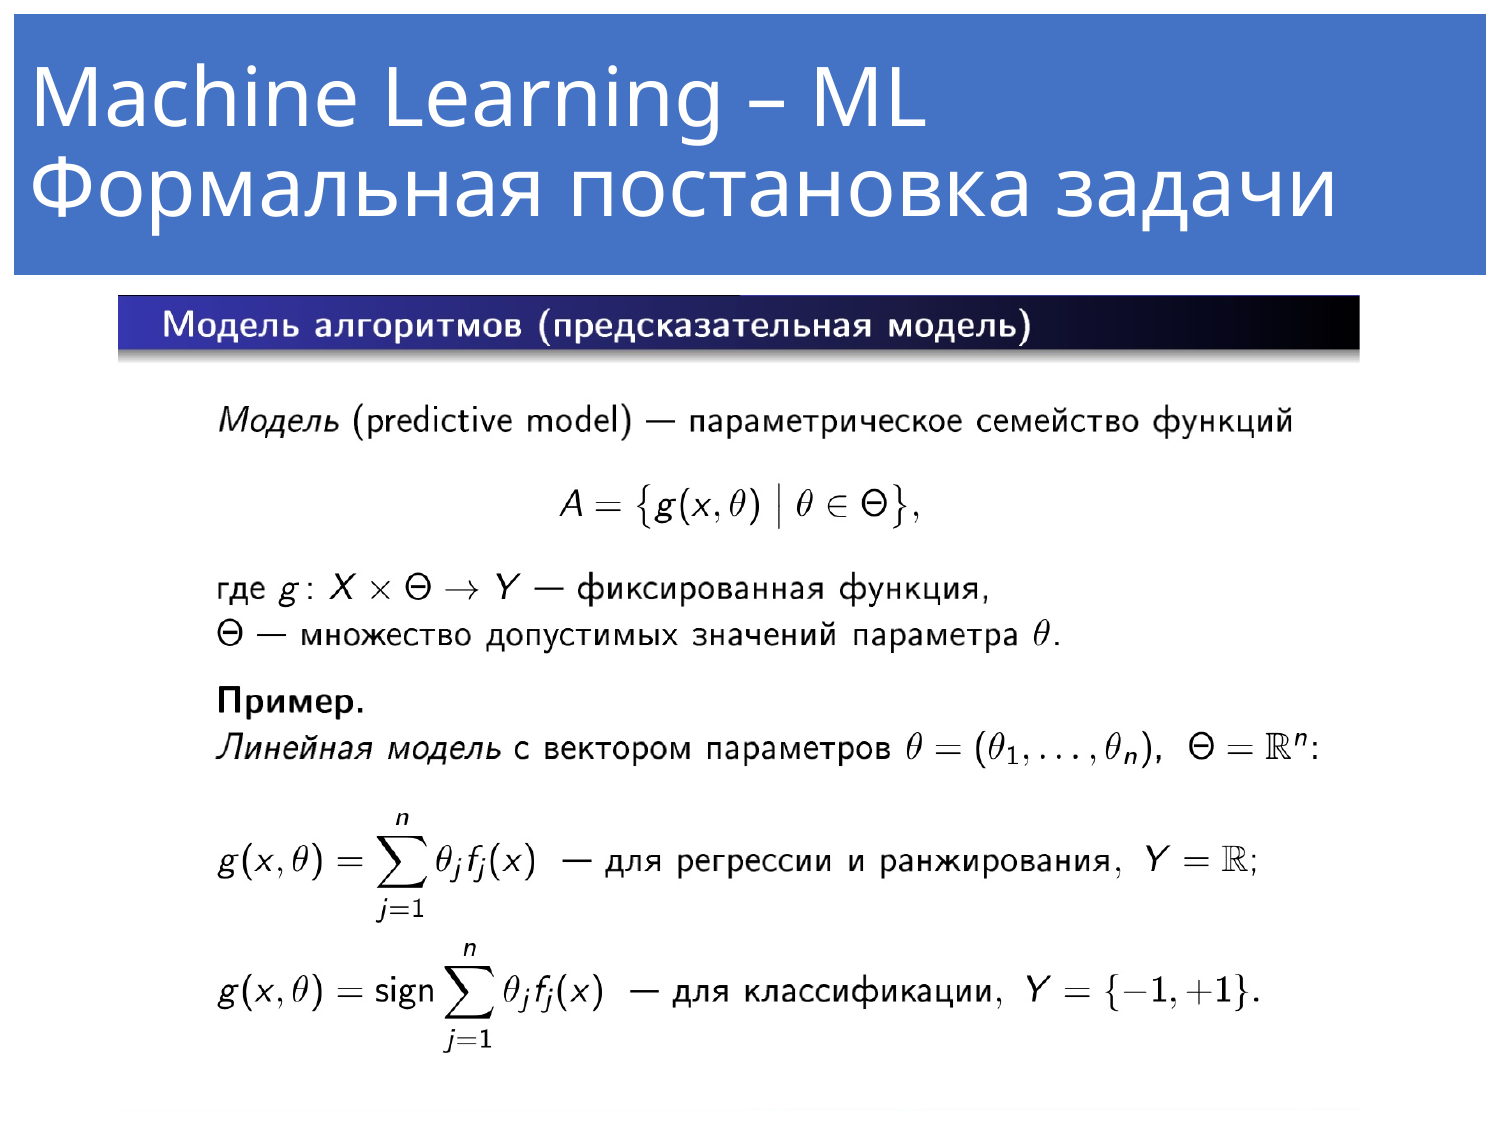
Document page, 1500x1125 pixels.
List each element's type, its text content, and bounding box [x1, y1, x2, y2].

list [118, 295, 1360, 1111]
title Machine Learning – ML Формальная постановка задачи [14, 14, 1486, 275]
